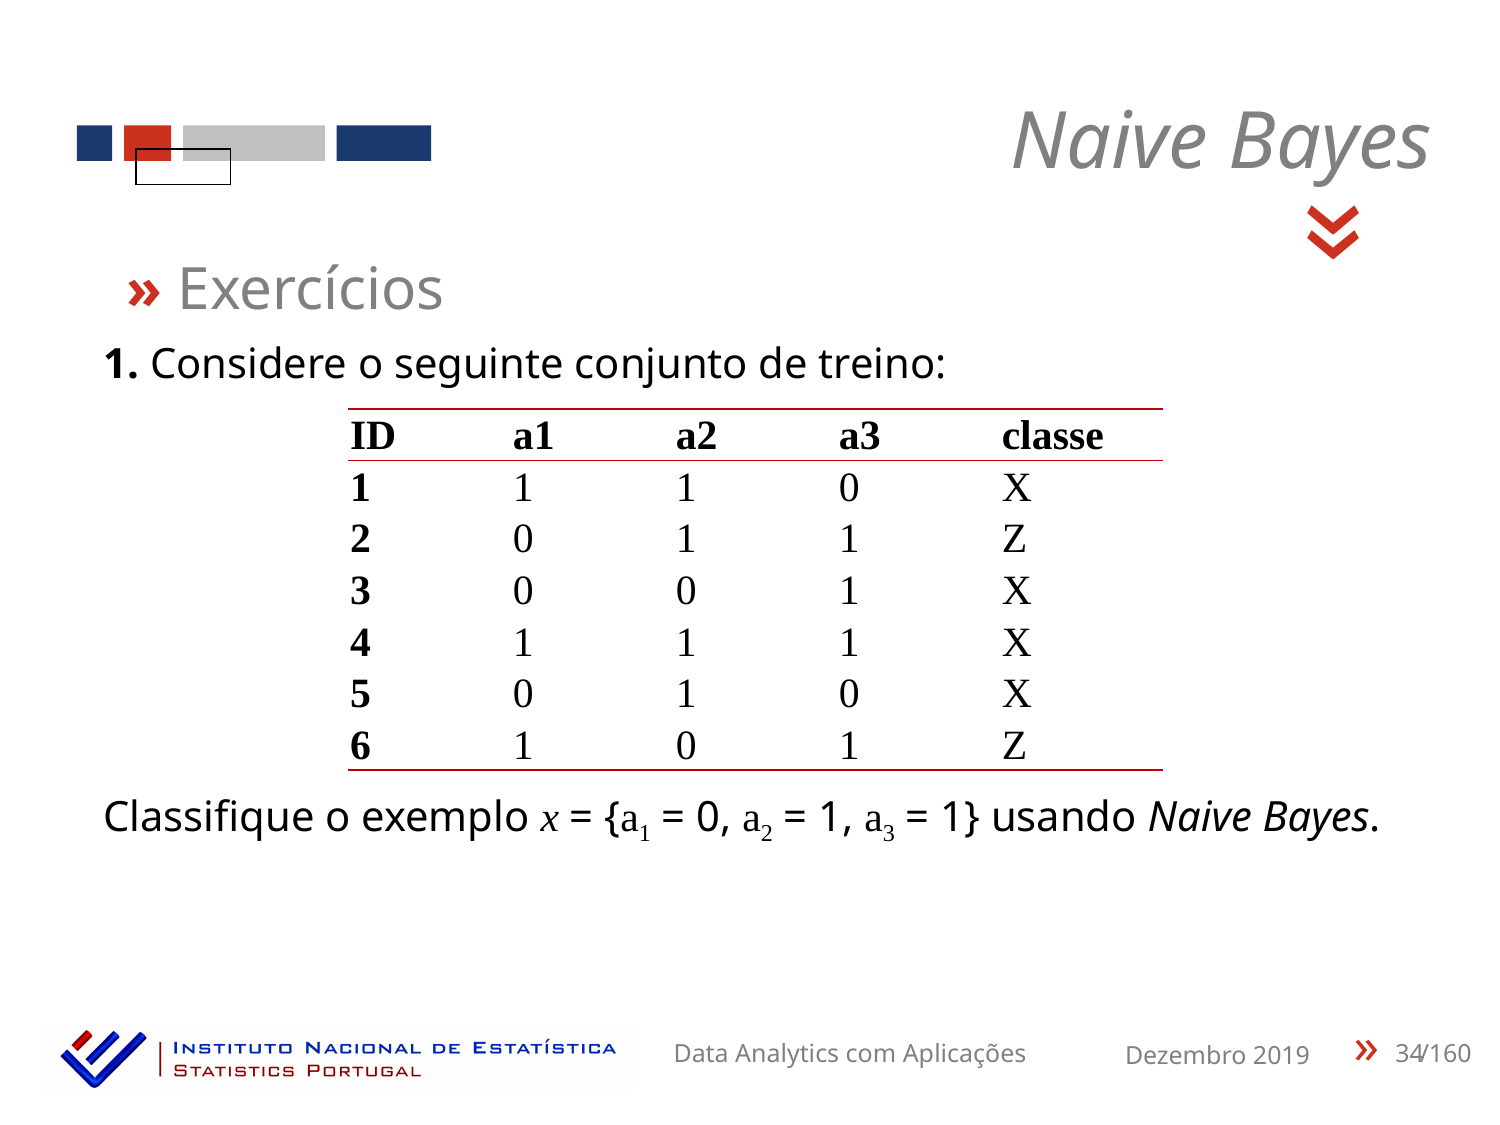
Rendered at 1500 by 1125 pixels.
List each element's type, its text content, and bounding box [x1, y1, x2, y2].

table_header ID [348, 410, 511, 460]
table_cell 1 [837, 564, 1000, 615]
table_cell 1 [674, 615, 837, 667]
table_cell 0 [511, 564, 674, 615]
table_cell 1 [674, 512, 837, 564]
text_box 34 [1380, 1029, 1447, 1075]
table_cell 0 [674, 719, 837, 769]
table_cell 0 [837, 461, 1000, 512]
table_header a1 [511, 410, 674, 460]
text_box « [1234, 207, 1400, 280]
text_box 1. Considere o seguinte conjunto de treino: [88, 329, 1424, 395]
table_cell X [1000, 564, 1163, 615]
picture [41, 1023, 638, 1093]
table_cell 0 [837, 667, 1000, 719]
table_cell 3 [348, 564, 511, 615]
table_cell 4 [348, 615, 511, 667]
text_box » Exercícios [111, 243, 1376, 329]
table_cell Z [1000, 719, 1163, 769]
table_cell 1 [348, 461, 511, 512]
table_cell X [1000, 667, 1163, 719]
table_cell 1 [674, 667, 837, 719]
table_cell 1 [511, 461, 674, 512]
table_header classe [1000, 410, 1163, 460]
table_header a3 [837, 410, 1000, 460]
text_box Naive Bayes [454, 66, 1447, 207]
table_cell 1 [674, 461, 837, 512]
table_header a2 [674, 410, 837, 460]
table_cell 1 [511, 615, 674, 667]
table_cell 0 [511, 512, 674, 564]
table_cell 2 [348, 512, 511, 564]
table_cell 1 [511, 719, 674, 769]
text_box Classifique o exemplo x = {a1 = 0, a2 = 1, a3 = 1} usando Naive Bayes. [88, 782, 1424, 854]
table_cell 5 [348, 667, 511, 719]
table_cell 1 [837, 615, 1000, 667]
table_cell 1 [837, 512, 1000, 564]
table_cell 0 [674, 564, 837, 615]
table_cell 1 [837, 719, 1000, 769]
table_cell Z [1000, 512, 1163, 564]
table_cell X [1000, 615, 1163, 667]
table_cell 0 [511, 667, 674, 719]
table_cell X [1000, 461, 1163, 512]
table_cell 6 [348, 719, 511, 769]
